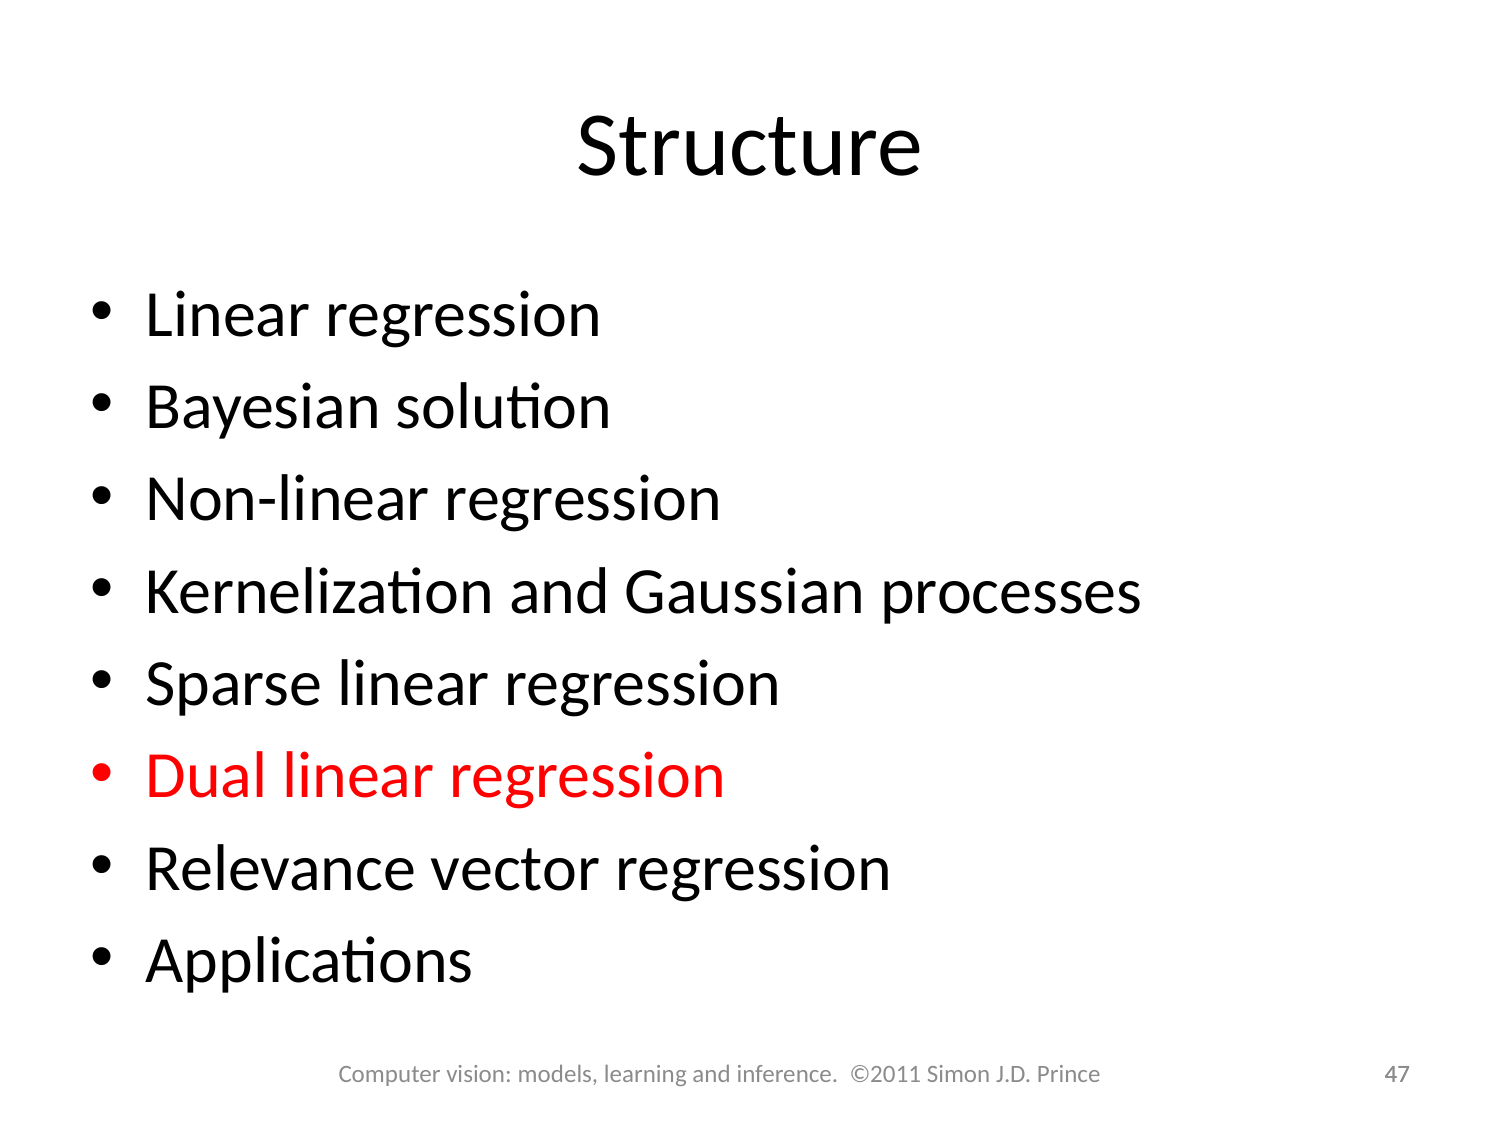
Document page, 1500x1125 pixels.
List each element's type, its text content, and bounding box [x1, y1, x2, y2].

list Linear regression Bayesian solution Non-linear regression Kernelization and Gaussian processes Sparse linear regression Dual linear regression Relevance vector regression Applications [75, 262, 1425, 1005]
title Structure [75, 45, 1425, 233]
text_box Computer vision: models, learning and inference. ©2011 Simon J.D. Prince [301, 1042, 1140, 1103]
text_box 47 [1140, 1042, 1425, 1103]
